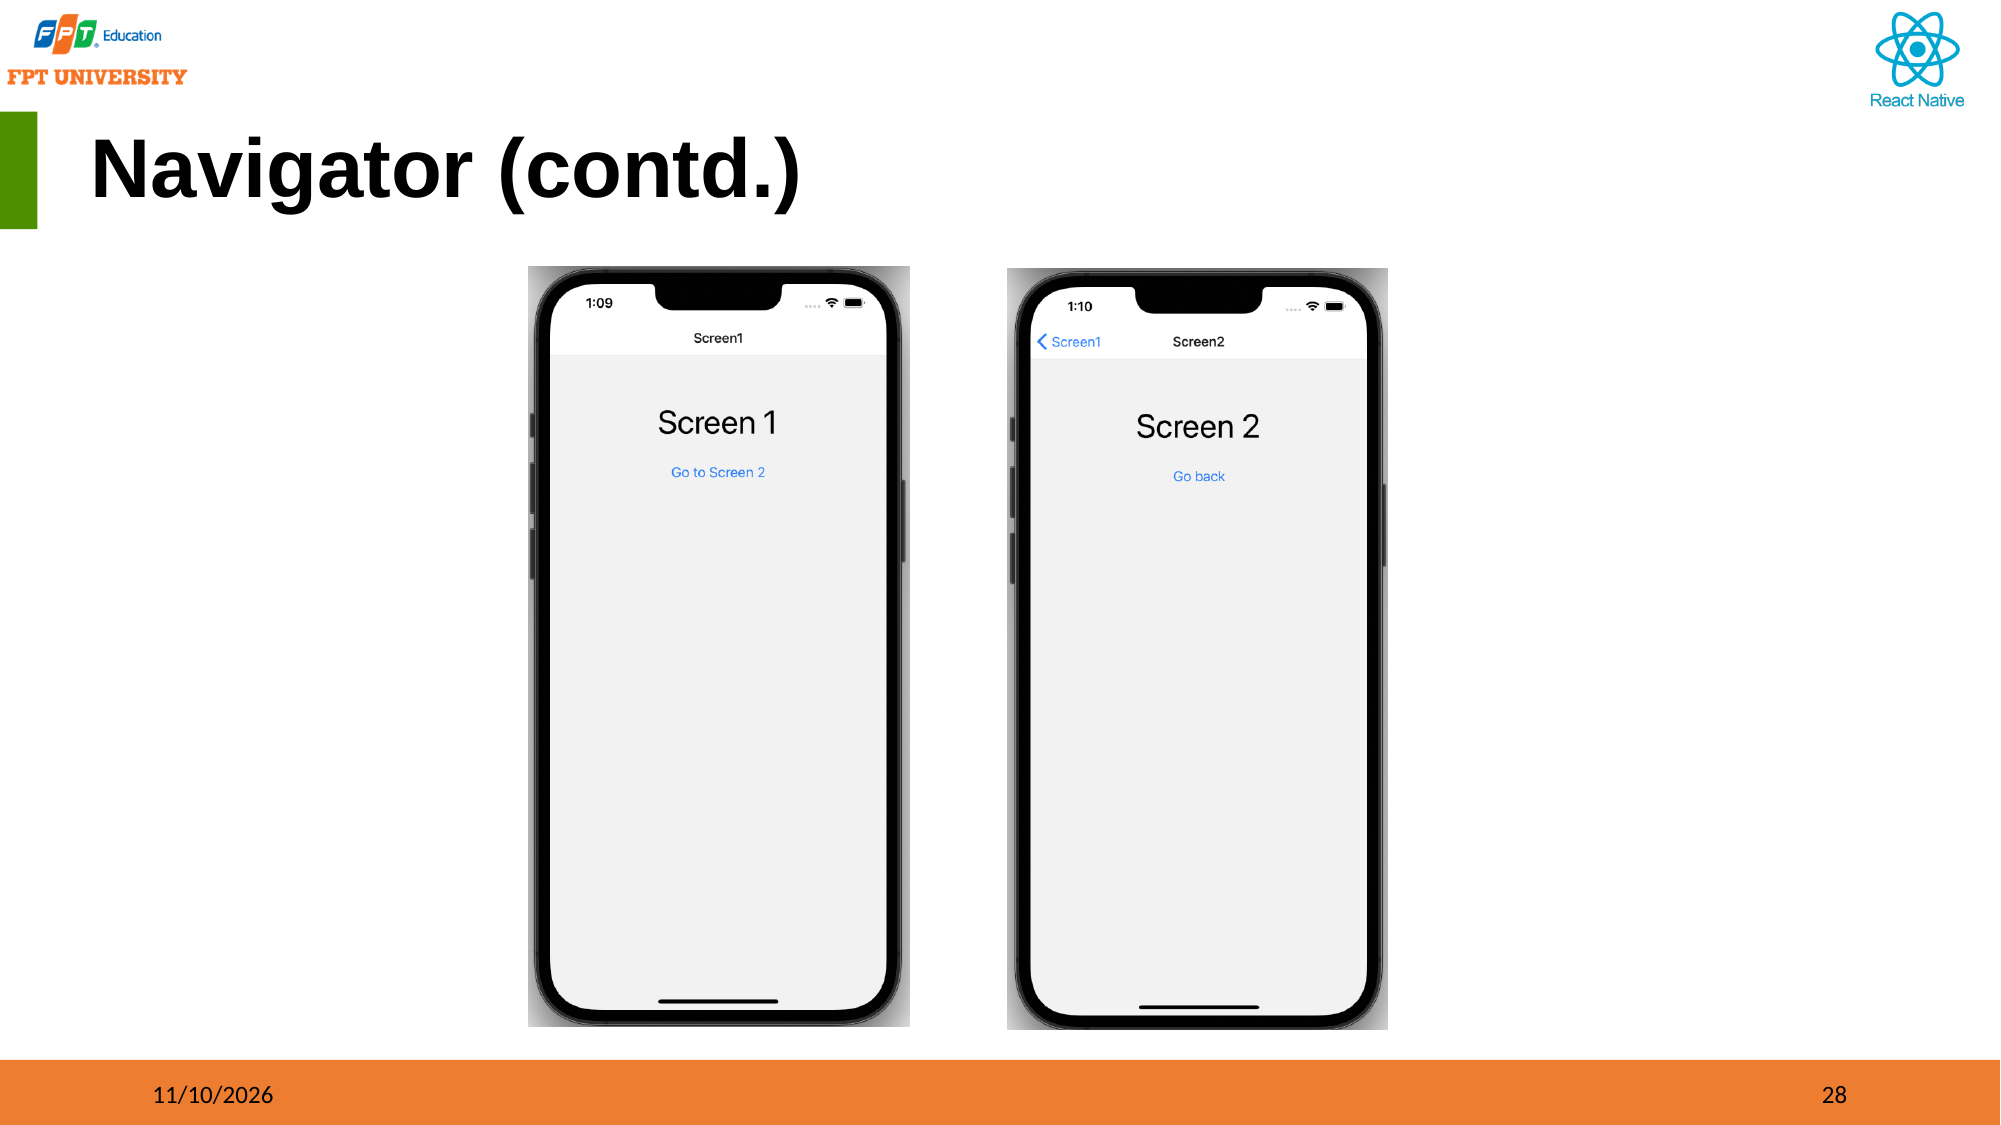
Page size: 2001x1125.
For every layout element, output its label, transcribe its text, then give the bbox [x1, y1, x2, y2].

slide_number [137, 1063, 588, 1124]
picture [1839, 9, 1996, 112]
slide_number 28 [1412, 1063, 1863, 1124]
picture [528, 266, 910, 1027]
title Navigator (contd.) [37, 111, 1978, 230]
picture [1007, 268, 1388, 1030]
picture [0, 0, 194, 95]
